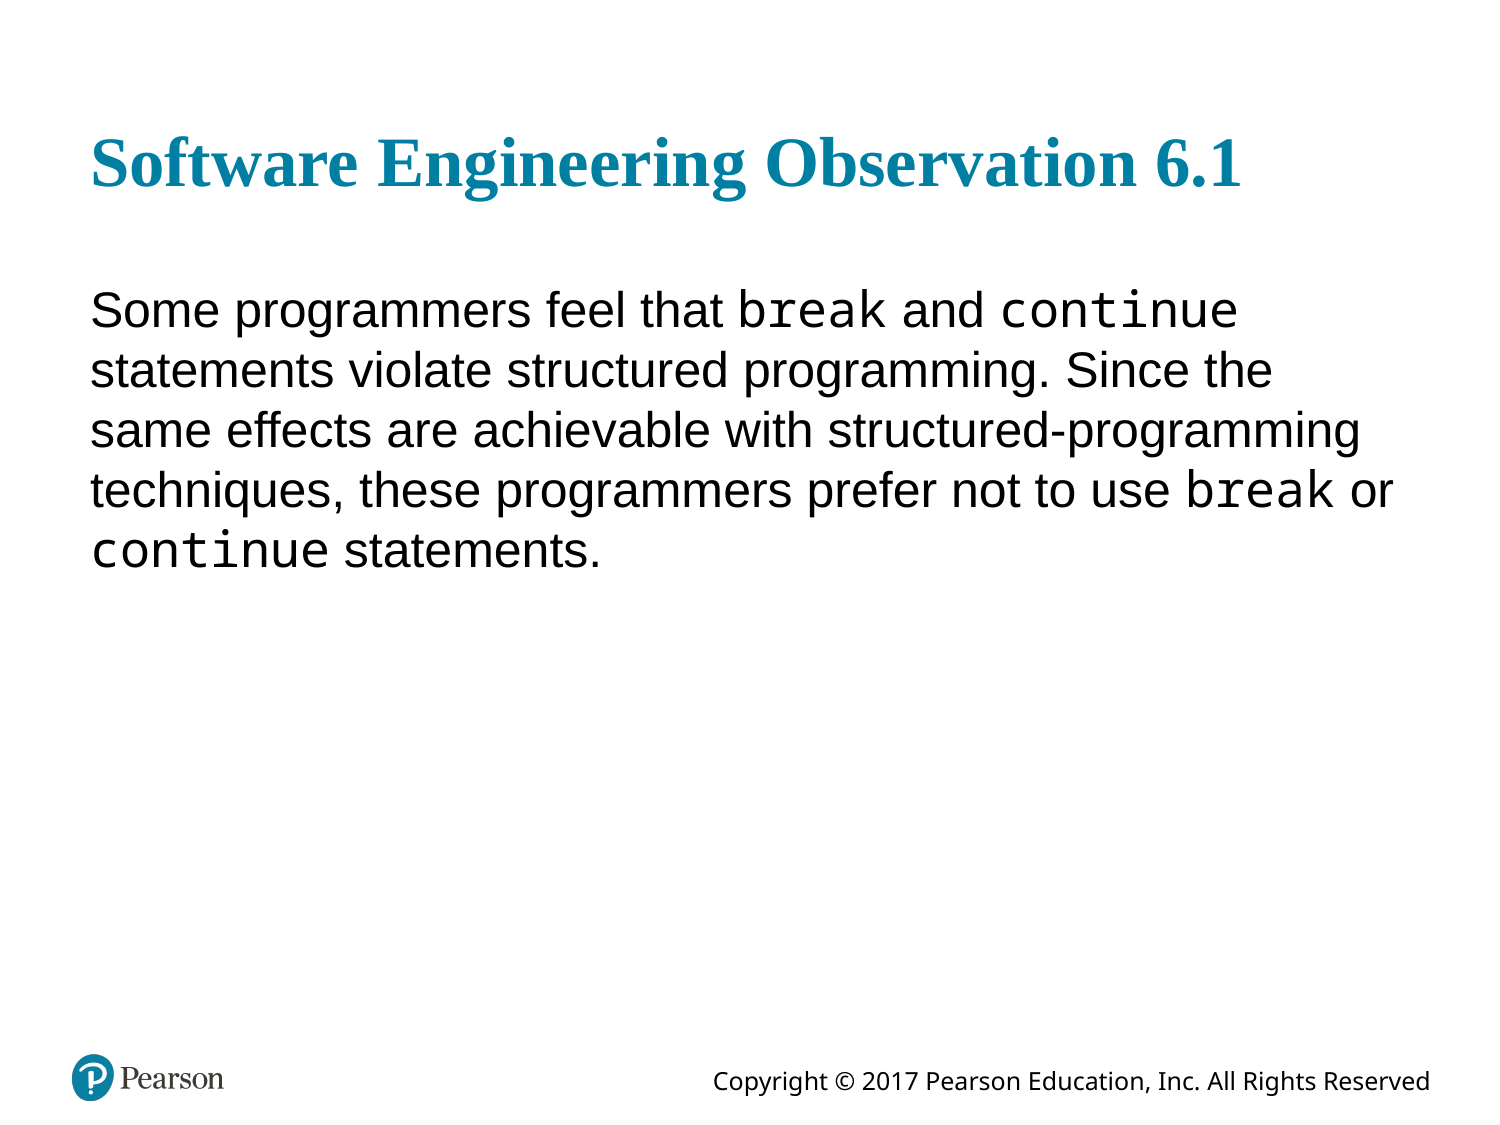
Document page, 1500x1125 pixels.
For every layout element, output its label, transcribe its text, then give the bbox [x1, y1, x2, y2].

list Some programmers feel that break and continue statements violate structured programming. Since the same effects are achievable with structured-programming techniques, these programmers prefer not to use break or continue statements. [75, 262, 1425, 1005]
title Software Engineering Observation 6.1 [75, 35, 1425, 216]
picture [80, 1063, 106, 1088]
picture [72, 1054, 88, 1070]
picture [98, 1054, 224, 1101]
picture [72, 1087, 83, 1101]
